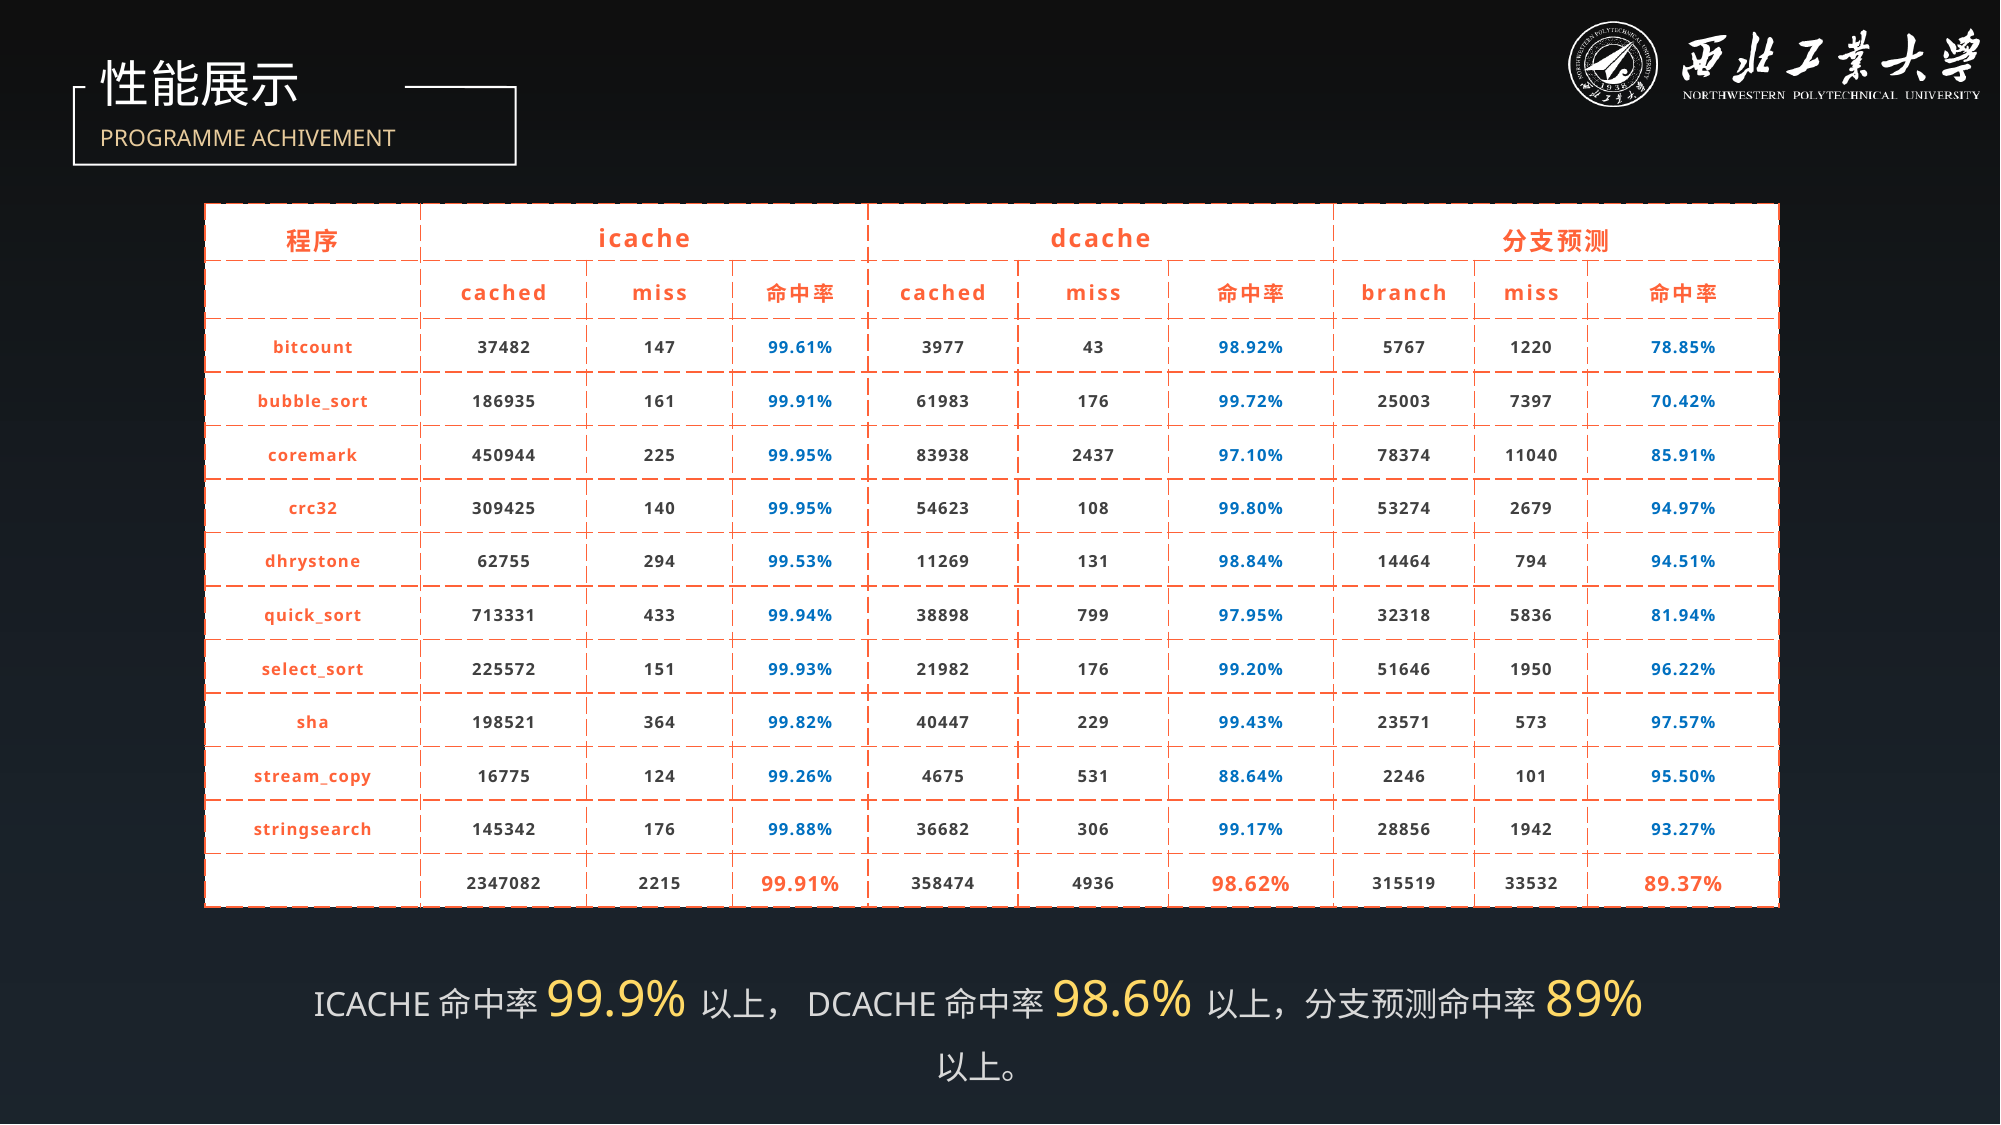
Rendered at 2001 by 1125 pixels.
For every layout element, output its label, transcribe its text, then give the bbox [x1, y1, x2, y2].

table_cell 358474 [868, 853, 1018, 907]
table_cell 364 [587, 693, 732, 747]
table_cell 43 [1018, 318, 1168, 372]
table_cell 命中率 [732, 260, 868, 318]
table_cell stream_copy [205, 747, 421, 800]
table_cell 794 [1475, 532, 1588, 586]
table_cell 23571 [1333, 693, 1475, 747]
table_cell 88.64% [1168, 747, 1333, 800]
table_cell 99.80% [1168, 479, 1333, 532]
table_cell 99.88% [732, 800, 868, 853]
table_cell 命中率 [1168, 260, 1333, 318]
table_cell 70.42% [1588, 372, 1779, 425]
table_cell 97.57% [1588, 693, 1779, 747]
table_cell 108 [1018, 479, 1168, 532]
table_cell 99.26% [732, 747, 868, 800]
table_cell 98.62% [1168, 853, 1333, 907]
table_cell crc32 [205, 479, 421, 532]
table_cell 61983 [868, 372, 1018, 425]
table_cell 54623 [868, 479, 1018, 532]
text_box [1568, 21, 1980, 107]
table_cell 176 [1018, 639, 1168, 693]
table_cell 95.50% [1588, 747, 1779, 800]
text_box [515, 44, 1993, 183]
table_cell 176 [587, 800, 732, 853]
table_cell 7397 [1475, 372, 1588, 425]
table_cell 36682 [868, 800, 1018, 853]
table_cell dhrystone [205, 532, 421, 586]
picture [0, 0, 2001, 1125]
table_cell 198521 [421, 693, 587, 747]
table_cell sha [205, 693, 421, 747]
table_cell 5836 [1475, 586, 1588, 639]
table_cell 99.95% [732, 425, 868, 479]
table_cell 97.95% [1168, 586, 1333, 639]
table_cell miss [1475, 260, 1588, 318]
table_cell 147 [587, 318, 732, 372]
table_cell 21982 [868, 639, 1018, 693]
table_cell 85.91% [1588, 425, 1779, 479]
table_cell 14464 [1333, 532, 1475, 586]
table_cell 81.94% [1588, 586, 1779, 639]
table_cell 33532 [1475, 853, 1588, 907]
table_cell 225 [587, 425, 732, 479]
table_cell 37482 [421, 318, 587, 372]
table_cell 99.95% [732, 479, 868, 532]
table_cell 2215 [587, 853, 732, 907]
table_cell 99.53% [732, 532, 868, 586]
table_cell 433 [587, 586, 732, 639]
table_cell 11269 [868, 532, 1018, 586]
table_cell 97.10% [1168, 425, 1333, 479]
table_cell 28856 [1333, 800, 1475, 853]
table_cell 186935 [421, 372, 587, 425]
table_cell miss [1018, 260, 1168, 318]
table_cell 229 [1018, 693, 1168, 747]
table_cell 176 [1018, 372, 1168, 425]
table_cell [205, 853, 421, 907]
table_cell 1942 [1475, 800, 1588, 853]
table_cell 99.93% [732, 639, 868, 693]
table_cell bubble_sort [205, 372, 421, 425]
table_cell 315519 [1333, 853, 1475, 907]
table_cell 11040 [1475, 425, 1588, 479]
table_cell 99.61% [732, 318, 868, 372]
table_cell 3977 [868, 318, 1018, 372]
table_cell 38898 [868, 586, 1018, 639]
table_cell 94.97% [1588, 479, 1779, 532]
table_cell 2437 [1018, 425, 1168, 479]
table_cell branch [1333, 260, 1475, 318]
table_cell 96.22% [1588, 639, 1779, 693]
table_cell 94.51% [1588, 532, 1779, 586]
table_cell 99.17% [1168, 800, 1333, 853]
table_cell 5767 [1333, 318, 1475, 372]
table_cell 145342 [421, 800, 587, 853]
table_cell 99.20% [1168, 639, 1333, 693]
table_cell 2679 [1475, 479, 1588, 532]
table_cell 450944 [421, 425, 587, 479]
table_cell miss [587, 260, 732, 318]
table_cell 531 [1018, 747, 1168, 800]
table_cell [205, 260, 421, 318]
table_cell 225572 [421, 639, 587, 693]
table_cell 78.85% [1588, 318, 1779, 372]
table_cell quick_sort [205, 586, 421, 639]
table_cell 99.82% [732, 693, 868, 747]
table_cell 99.91% [732, 853, 868, 907]
table_cell 16775 [421, 747, 587, 800]
table_cell 98.84% [1168, 532, 1333, 586]
table_cell stringsearch [205, 800, 421, 853]
table_cell bitcount [205, 318, 421, 372]
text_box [73, 45, 516, 165]
table_cell select_sort [205, 639, 421, 693]
table_cell cached [421, 260, 587, 318]
table_cell 25003 [1333, 372, 1475, 425]
table_cell 151 [587, 639, 732, 693]
table_cell 4675 [868, 747, 1018, 800]
table_cell 93.27% [1588, 800, 1779, 853]
table_cell cached [868, 260, 1018, 318]
table_cell 294 [587, 532, 732, 586]
table_header dcache [868, 204, 1333, 260]
table_cell 51646 [1333, 639, 1475, 693]
table_cell 4936 [1018, 853, 1168, 907]
table_cell coremark [205, 425, 421, 479]
table_cell 1950 [1475, 639, 1588, 693]
table_cell 124 [587, 747, 732, 800]
table_cell 命中率 [1588, 260, 1779, 318]
table_cell 101 [1475, 747, 1588, 800]
table_header icache [421, 204, 868, 260]
table_cell 99.94% [732, 586, 868, 639]
table_cell 1220 [1475, 318, 1588, 372]
table_header 分支预测 [1333, 204, 1779, 260]
table_cell 131 [1018, 532, 1168, 586]
table_cell 161 [587, 372, 732, 425]
table_cell 799 [1018, 586, 1168, 639]
table_cell 713331 [421, 586, 587, 639]
table_cell 2347082 [421, 853, 587, 907]
table_cell 89.37% [1588, 853, 1779, 907]
table_cell 99.43% [1168, 693, 1333, 747]
table_cell 40447 [868, 693, 1018, 747]
table_cell 309425 [421, 479, 587, 532]
table_cell 32318 [1333, 586, 1475, 639]
table_cell 99.72% [1168, 372, 1333, 425]
table_cell 62755 [421, 532, 587, 586]
table_cell 573 [1475, 693, 1588, 747]
table_cell 306 [1018, 800, 1168, 853]
table_header 程序 [205, 204, 421, 260]
table_cell 99.91% [732, 372, 868, 425]
table_cell 2246 [1333, 747, 1475, 800]
text_box ICACHE命中率99.9%以上，DCACHE命中率98.6%以上，分支预测命中率89%以上。 [287, 928, 1683, 1094]
table_cell 140 [587, 479, 732, 532]
table_cell 98.92% [1168, 318, 1333, 372]
table_cell 53274 [1333, 479, 1475, 532]
table_cell 78374 [1333, 425, 1475, 479]
table_cell 83938 [868, 425, 1018, 479]
